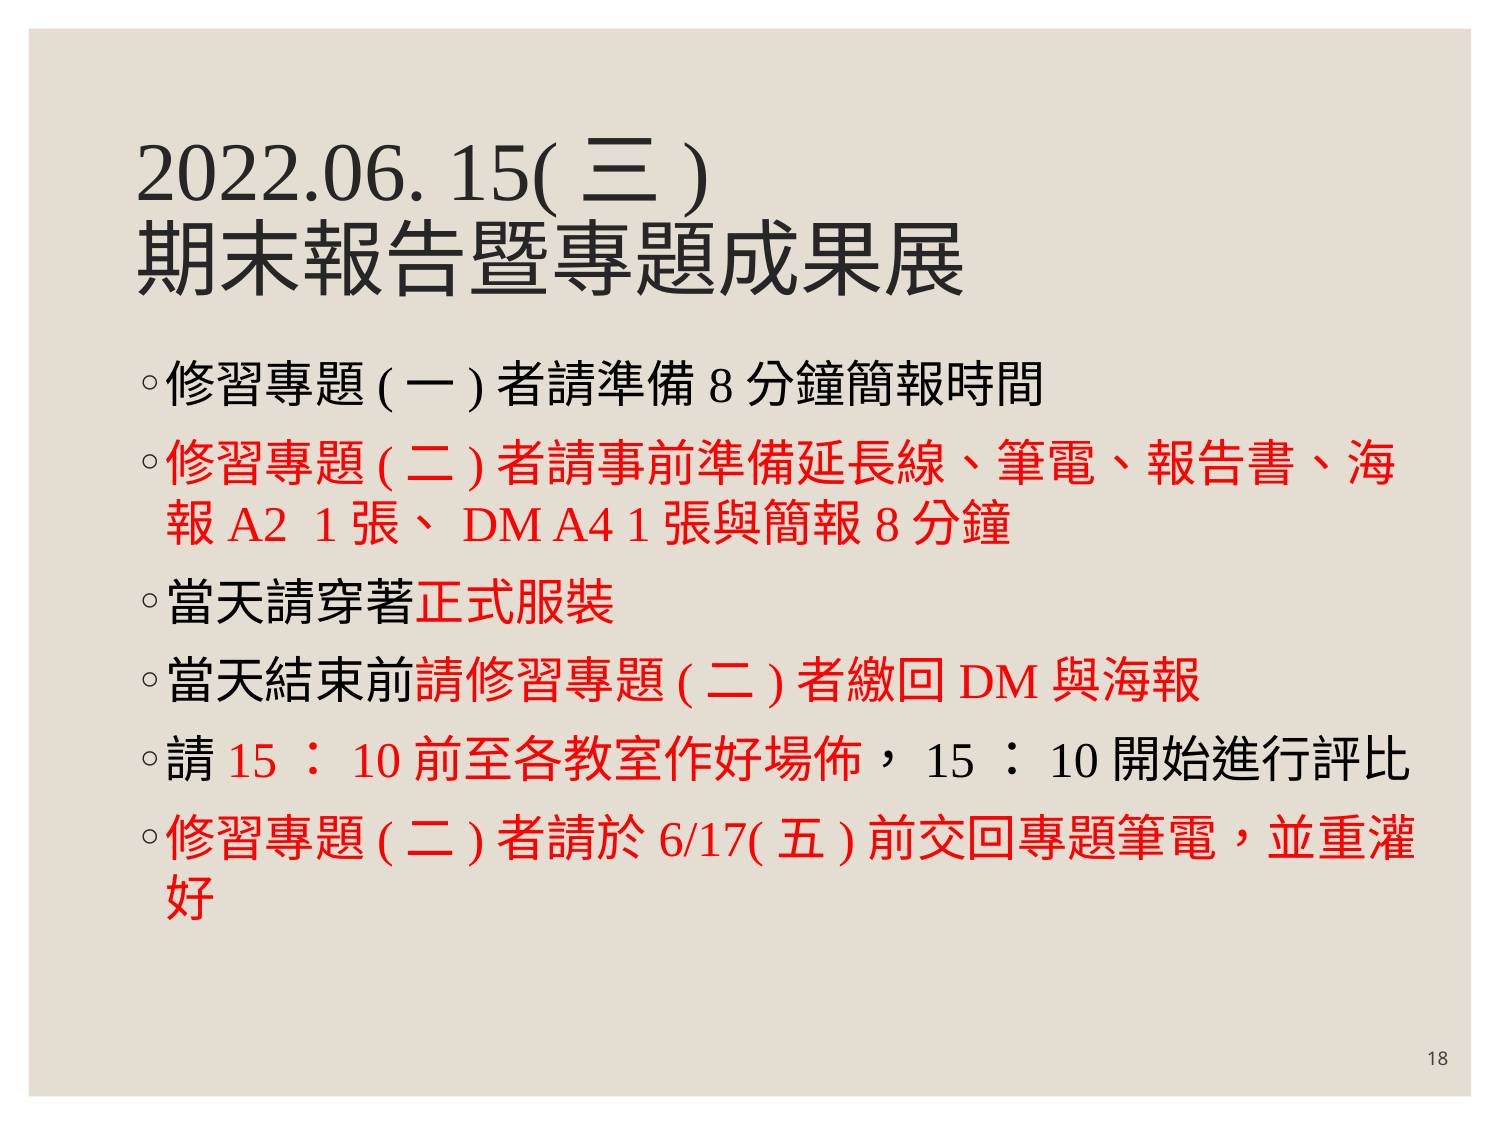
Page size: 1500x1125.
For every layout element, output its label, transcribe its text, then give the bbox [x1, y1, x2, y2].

list 修習專題(一)者請準備8分鐘簡報時間 修習專題(二)者請事前準備延長線、筆電、報告書、海報A2 1張、DM A4 1張與簡報8分鐘 當天請穿著正式服裝 當天結束前請修習專題(二)者繳回DM與海報 請15：10前至各教室作好場佈，15：10開始進行評比 修習專題(二)者請於6/17(五)前交回專題筆電，並重灌好 [120, 345, 1436, 990]
slide_number 18 [1283, 1035, 1464, 1080]
title 2022.06. 15(三) 期末報告暨專題成果展 [120, 105, 1380, 331]
